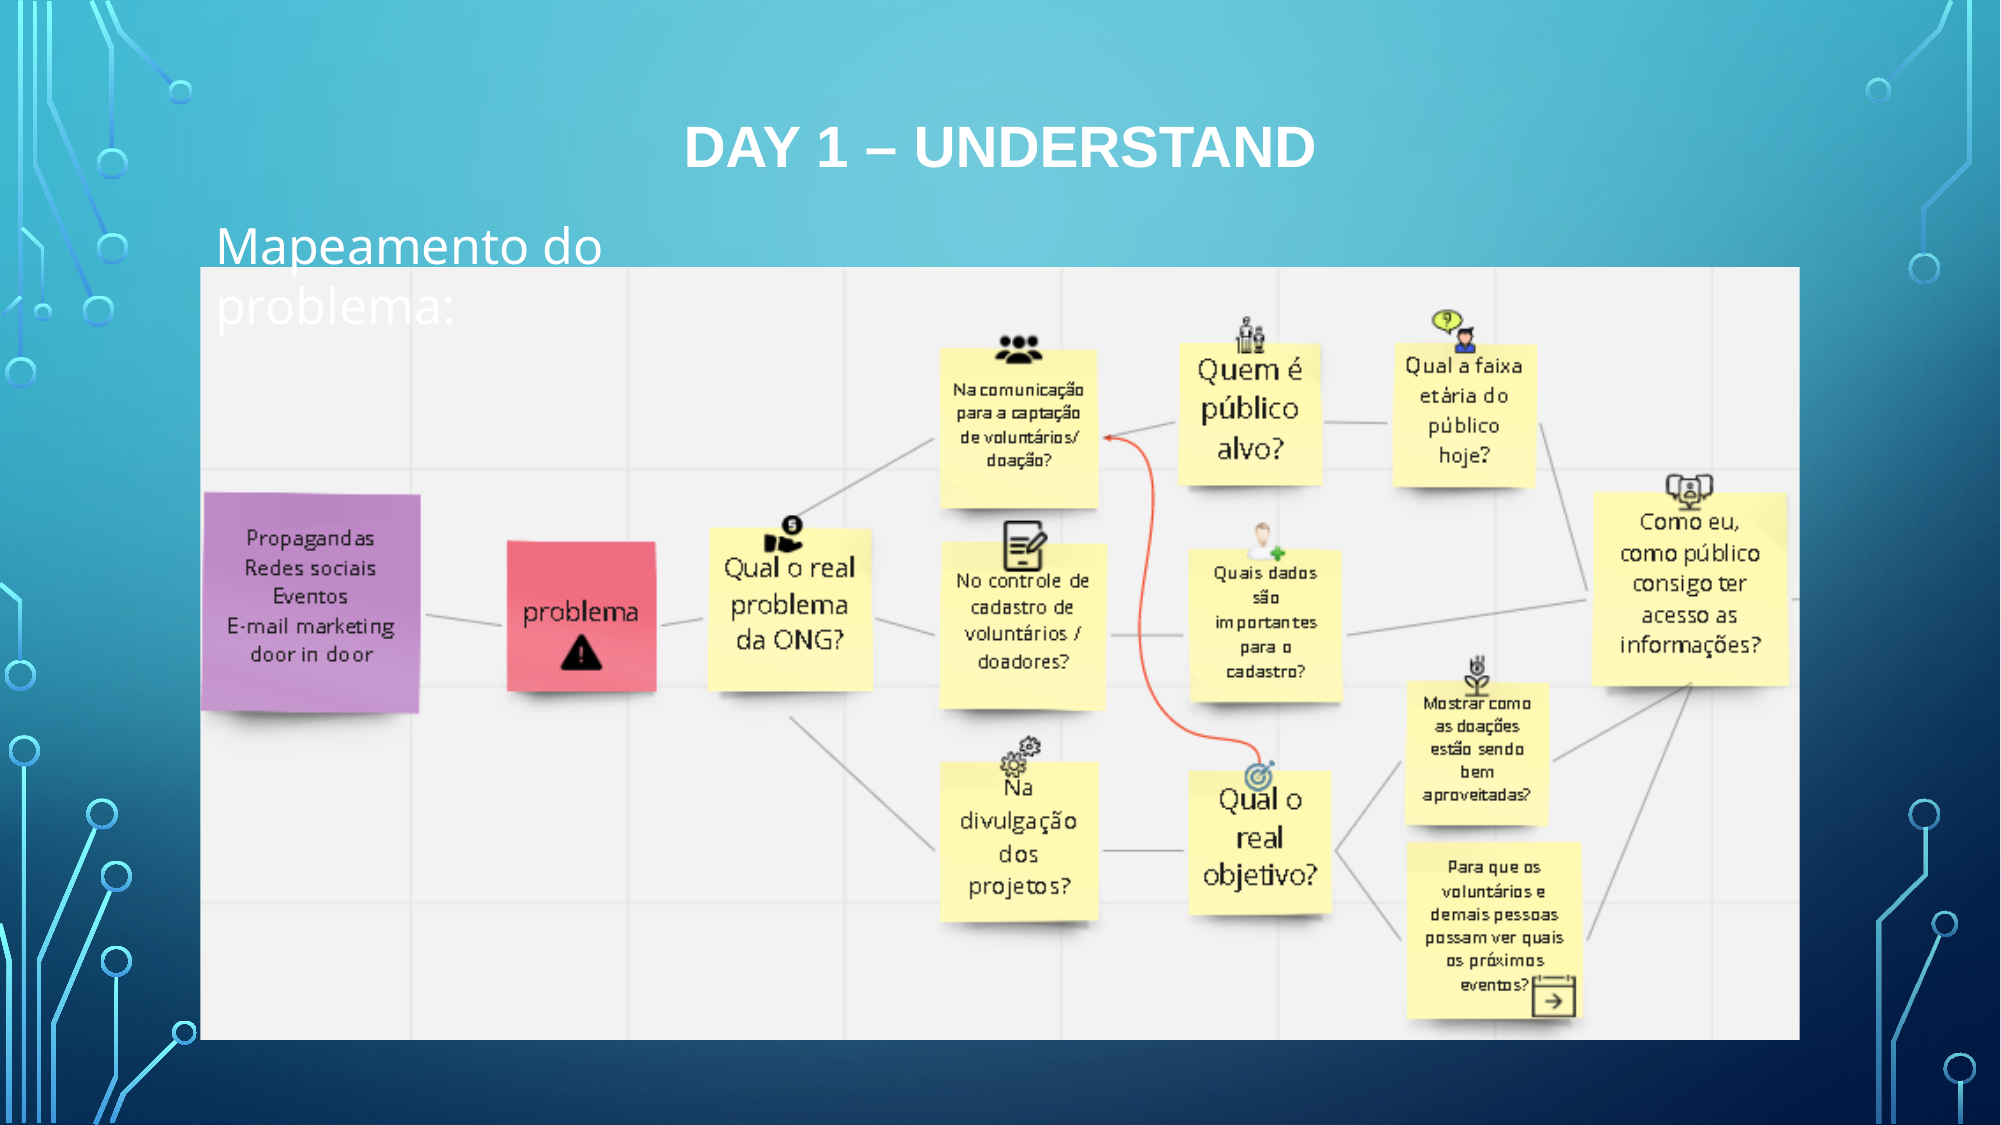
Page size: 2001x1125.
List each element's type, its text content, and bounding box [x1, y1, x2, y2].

title Day 1 – Understand [626, 99, 1374, 198]
text_box Mapeamento do problema: [200, 206, 841, 267]
picture [200, 267, 1800, 1040]
